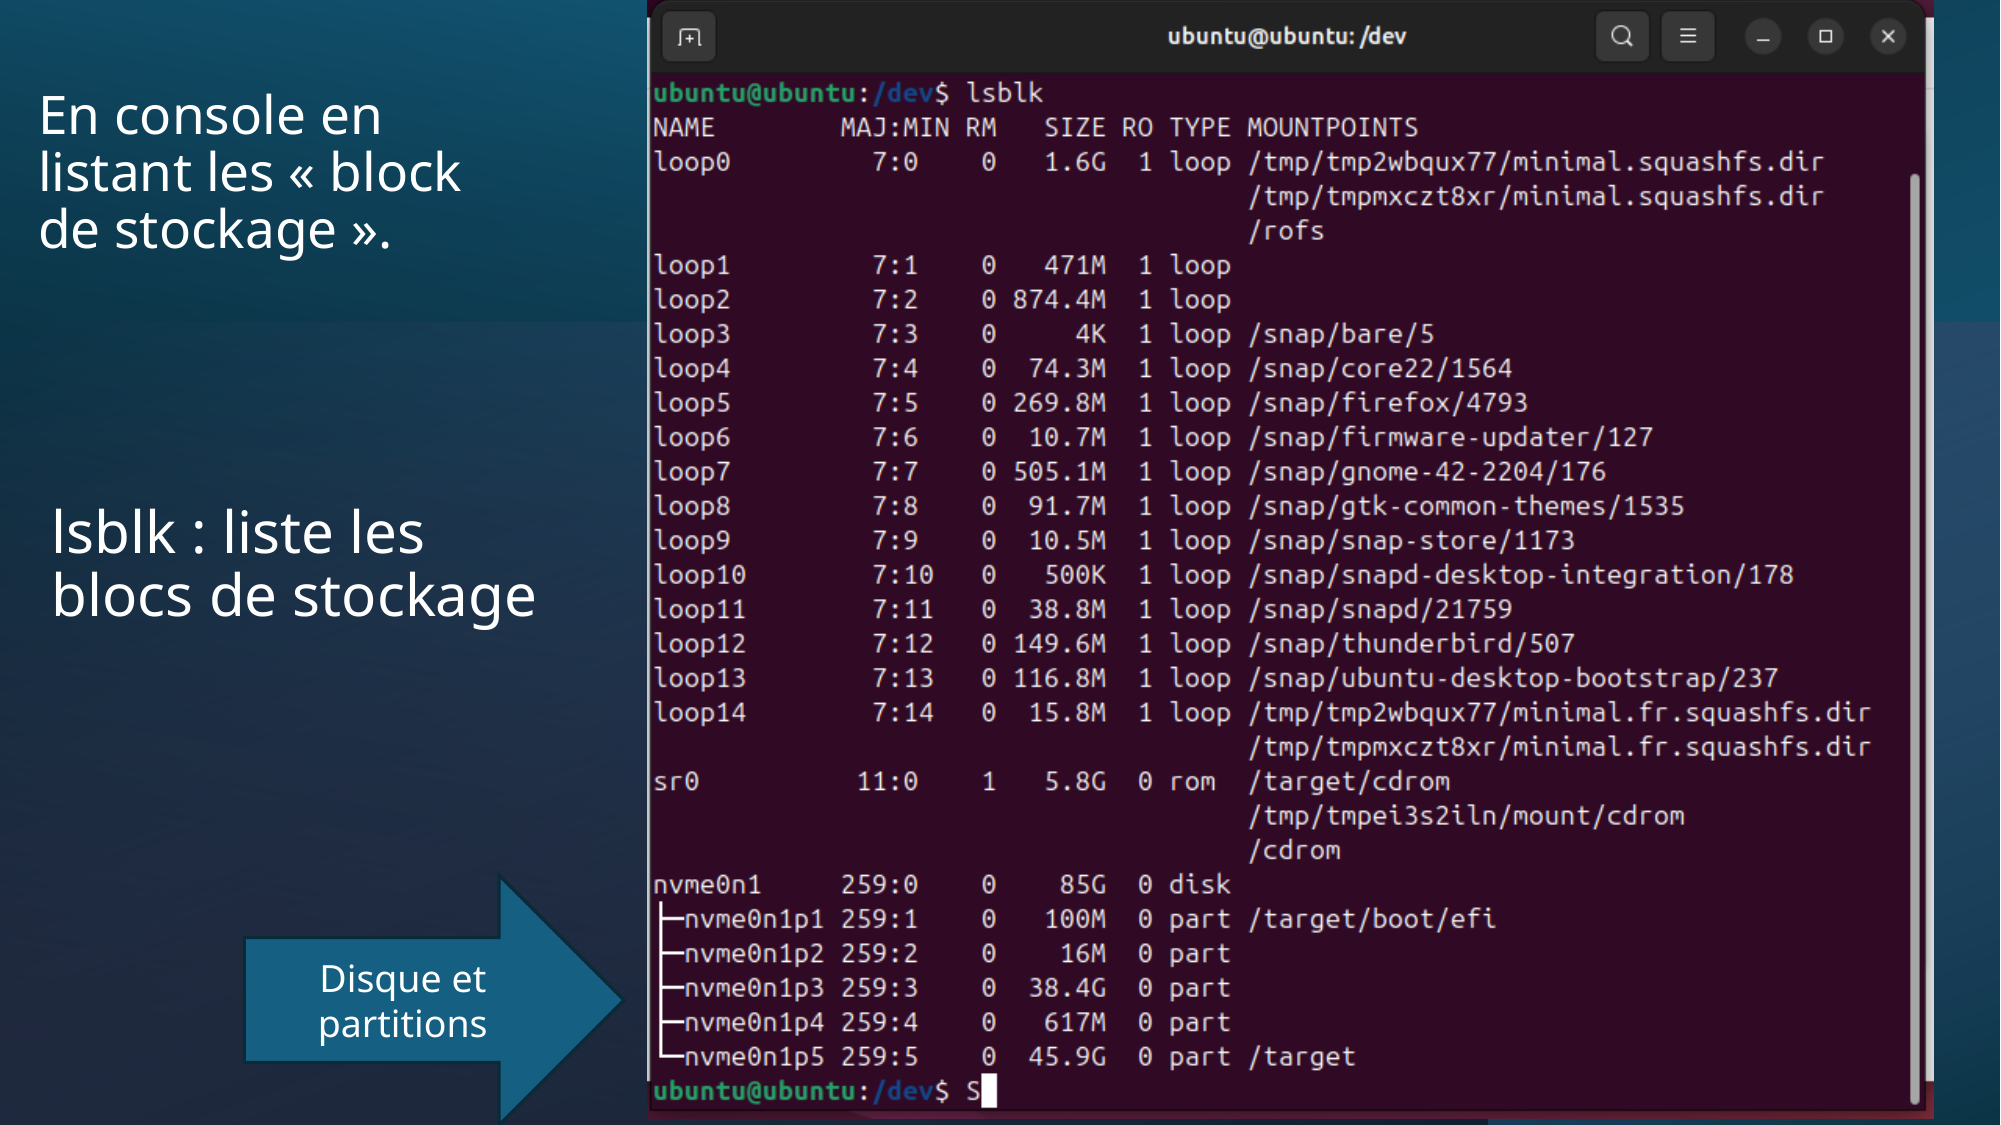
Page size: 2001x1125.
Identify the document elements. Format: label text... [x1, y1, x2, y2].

text_box Disque et partitions [242, 871, 627, 1125]
title En console en listant les « block de stockage ». [23, 57, 481, 292]
picture [646, 0, 1934, 1120]
list lsblk : liste les blocs de stockage [36, 496, 581, 992]
text_box [1934, 0, 2000, 321]
text_box [0, 0, 646, 321]
text_box [0, 321, 2000, 1125]
